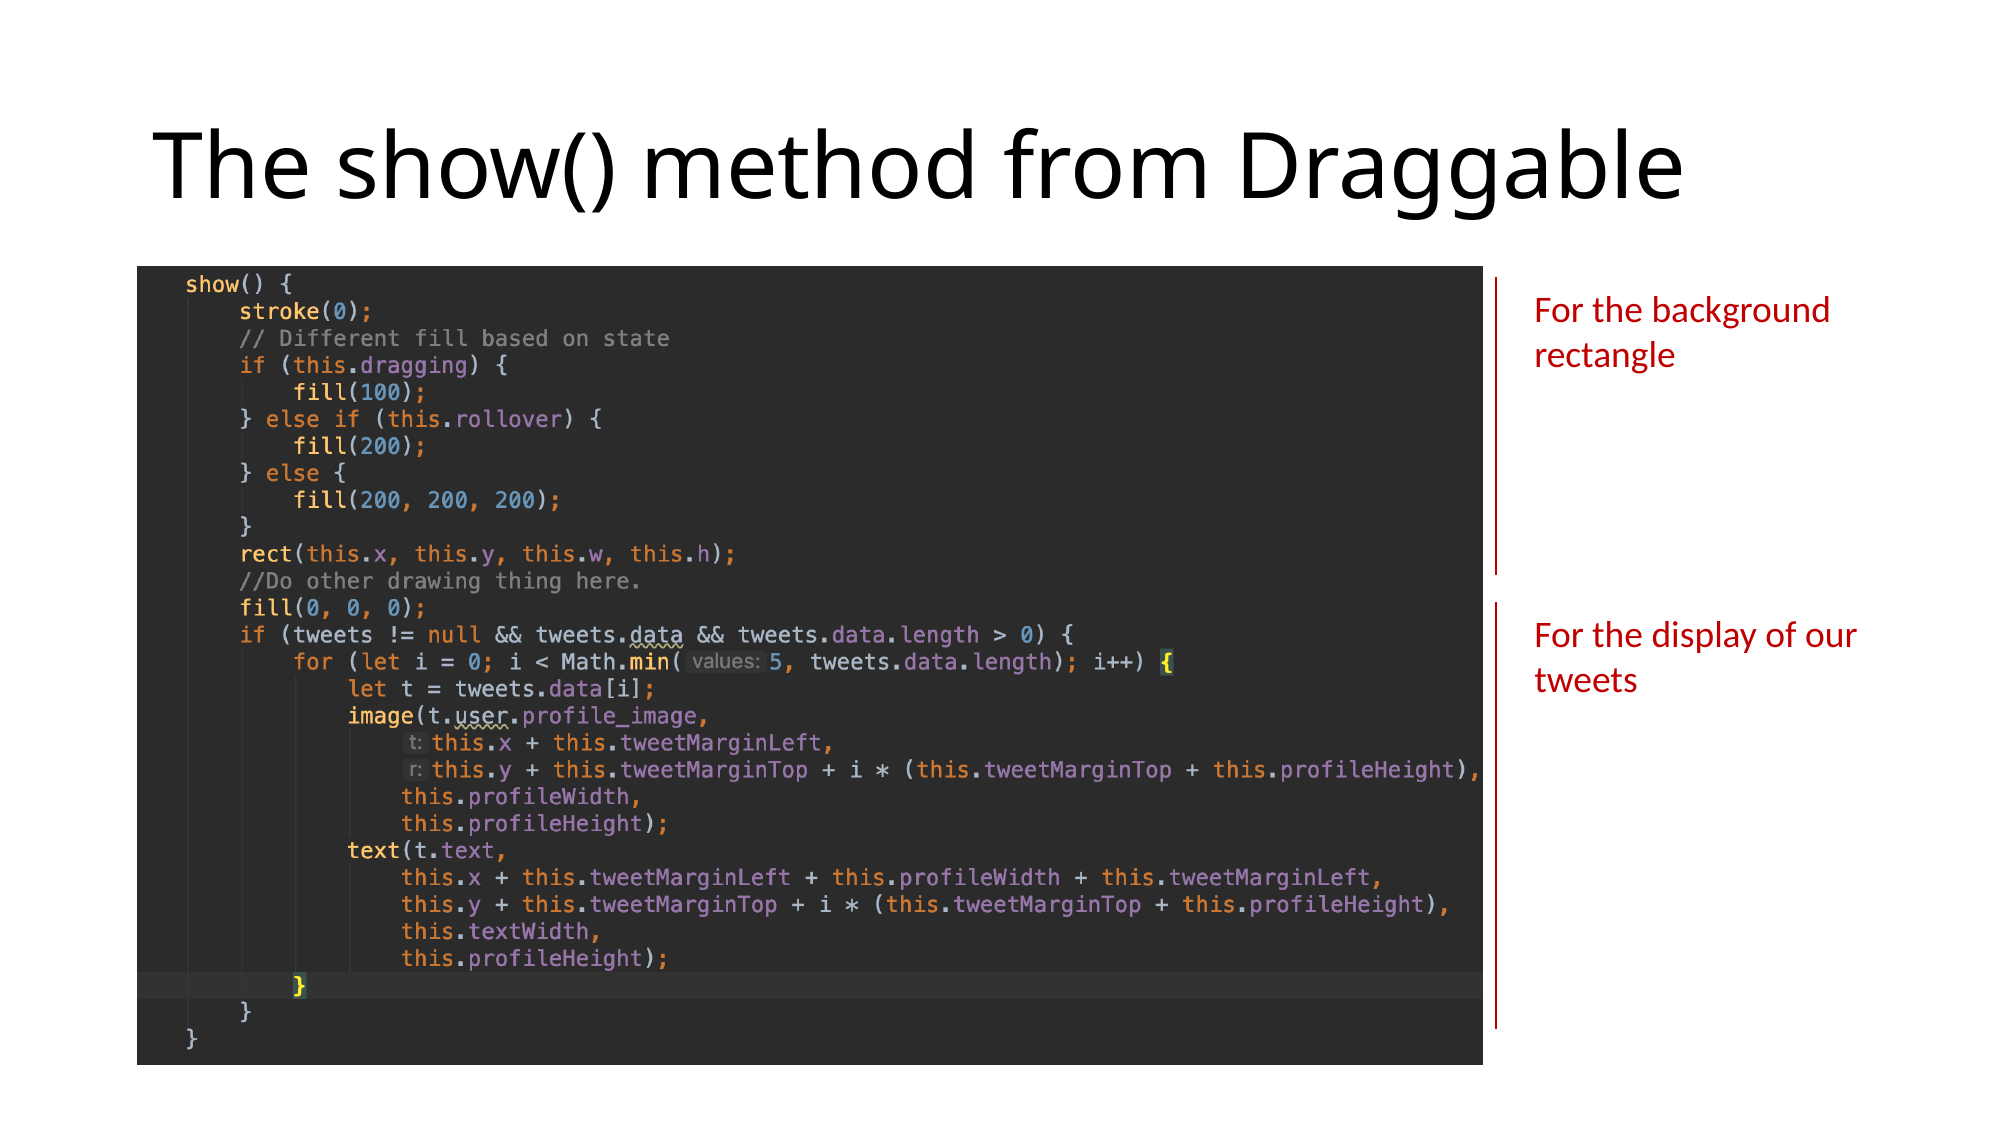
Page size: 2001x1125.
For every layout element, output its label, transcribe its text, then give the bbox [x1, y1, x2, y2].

text_box For the display of our tweets [1519, 602, 1946, 707]
picture [137, 266, 1484, 1066]
text_box For the background rectangle [1519, 277, 1946, 382]
title The show() method from Draggable [137, 59, 1863, 278]
